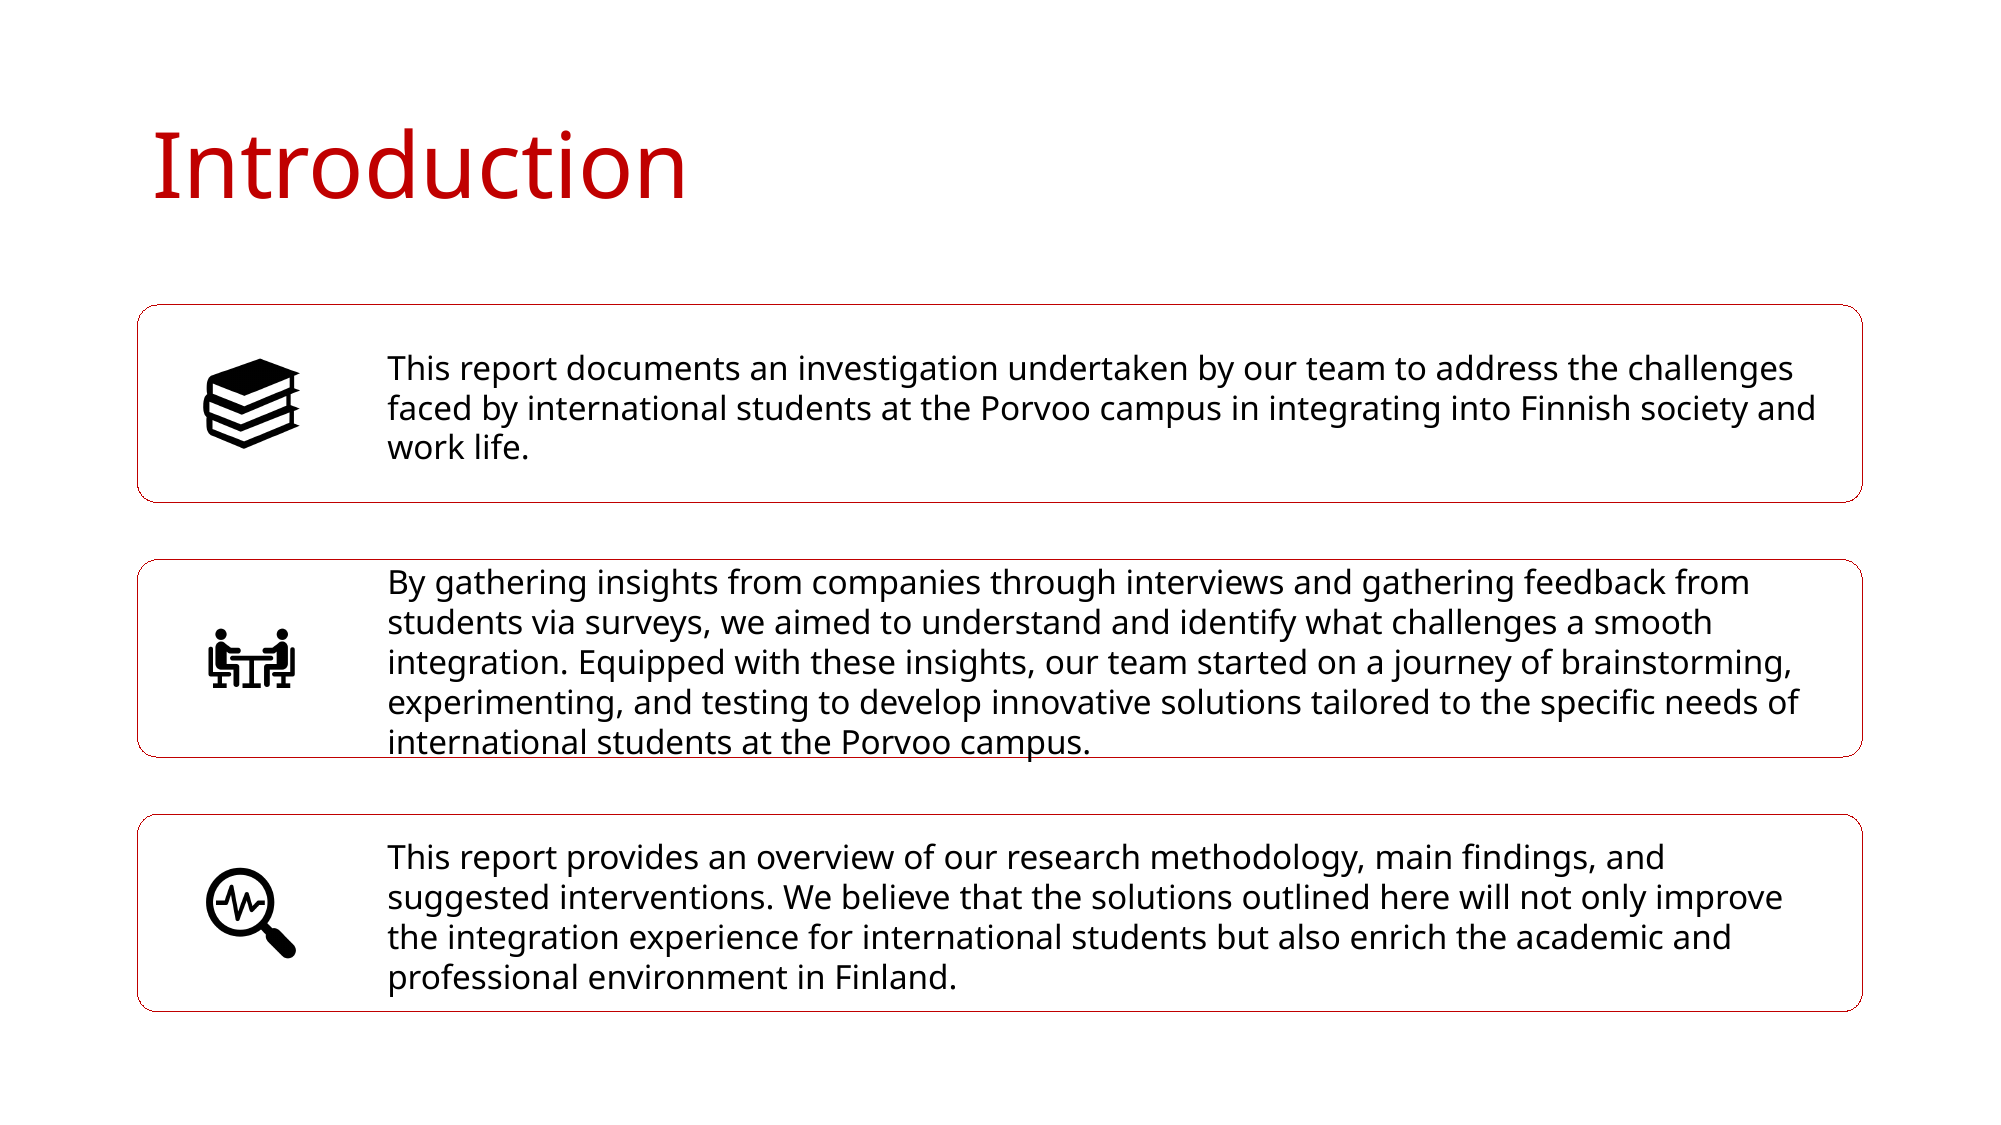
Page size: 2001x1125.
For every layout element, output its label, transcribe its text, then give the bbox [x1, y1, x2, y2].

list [136, 303, 1863, 1019]
title Introduction [137, 59, 1863, 278]
